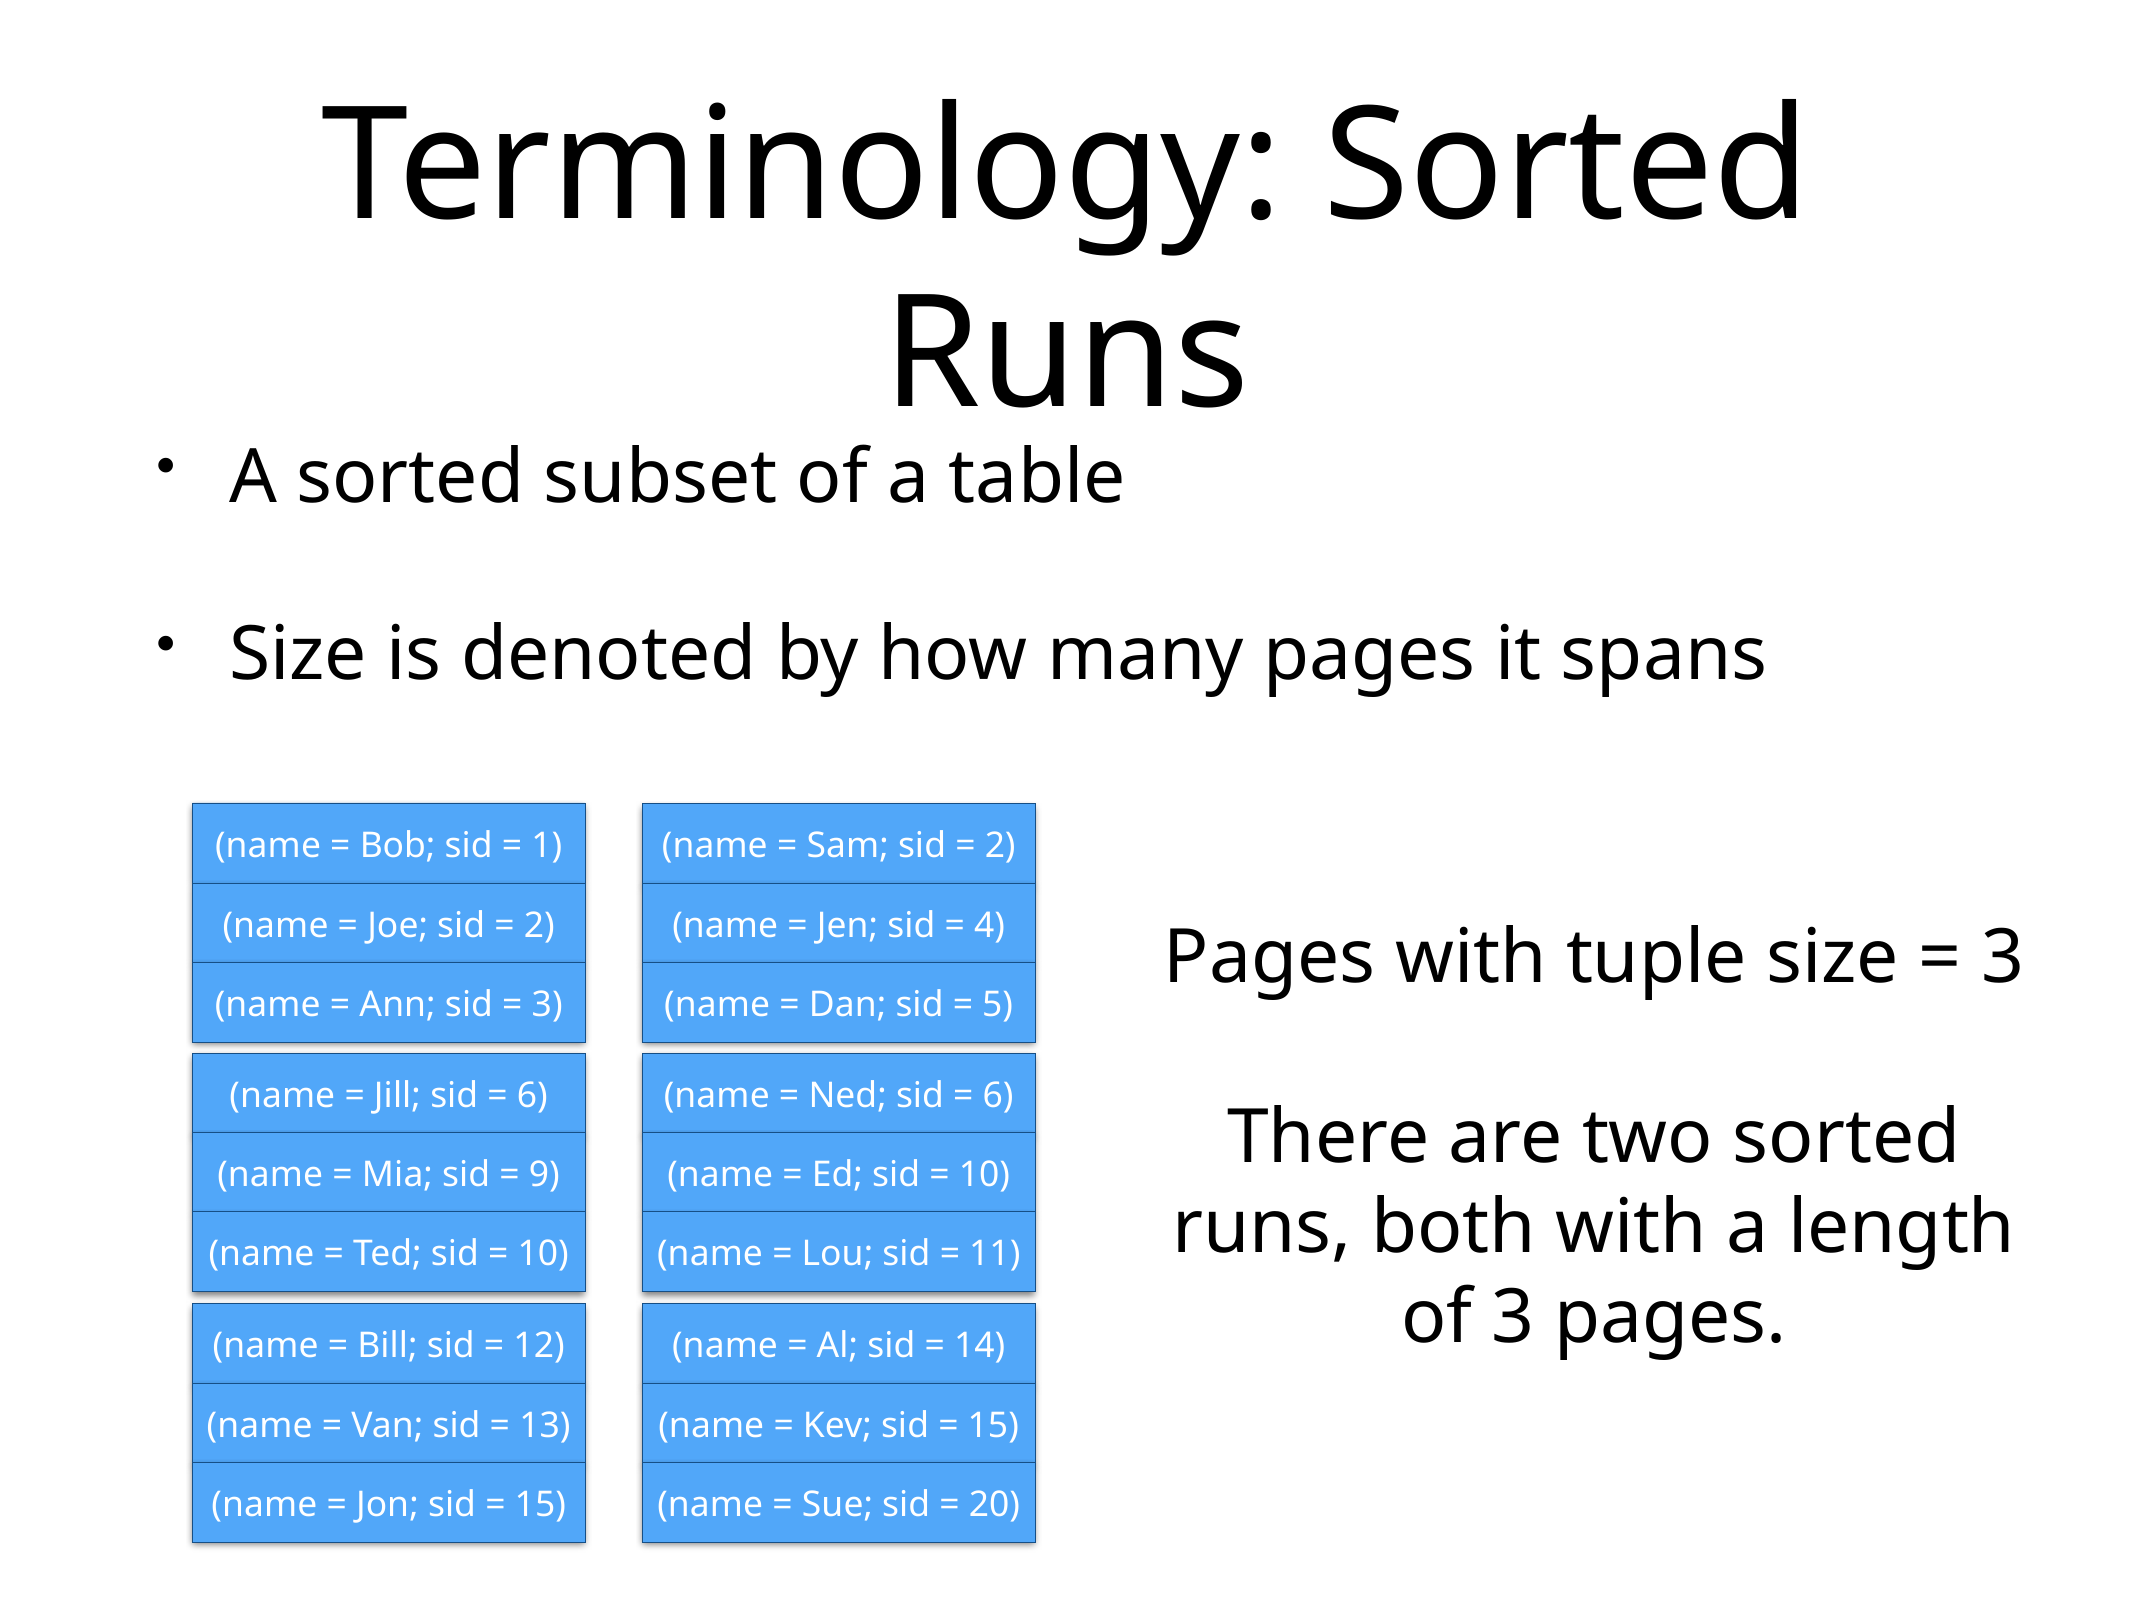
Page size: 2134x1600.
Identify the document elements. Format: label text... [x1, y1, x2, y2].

text_box (name = Jon; sid = 15) [192, 1461, 585, 1542]
list A sorted subset of a table Size is denoted by how many pages it spans [155, 426, 1978, 797]
text_box (name = Kev; sid = 15) [642, 1382, 1035, 1461]
text_box (name = Sam; sid = 2) [642, 803, 1035, 882]
text_box (name = Van; sid = 13) [192, 1382, 585, 1461]
text_box (name = Dan; sid = 5) [642, 962, 1035, 1043]
text_box (name = Ed; sid = 10) [642, 1132, 1035, 1211]
text_box [192, 1132, 585, 1211]
text_box (name = Jill; sid = 6) [192, 1053, 585, 1132]
text_box (name = Ted; sid = 10) [192, 1211, 585, 1292]
text_box (name = Jen; sid = 4) [642, 882, 1035, 961]
text_box (name = Ned; sid = 6) [642, 1053, 1035, 1132]
text_box Pages with tuple size = 3 There are two sorted runs, both with a length of 3 pages. [1137, 899, 2051, 1367]
text_box (name = Ann; sid = 3) [192, 962, 585, 1043]
text_box (name = Al; sid = 14) [642, 1303, 1035, 1382]
text_box (name = Bill; sid = 12) [192, 1303, 585, 1382]
title Terminology: Sorted Runs [155, 72, 1978, 426]
text_box (name = Lou; sid = 11) [642, 1211, 1035, 1292]
text_box (name = Joe; sid = 2) [192, 882, 585, 961]
text_box (name = Sue; sid = 20) [642, 1461, 1035, 1542]
text_box (name = Mia; sid = 9) [208, 1142, 569, 1203]
text_box (name = Bob; sid = 1) [192, 802, 585, 882]
